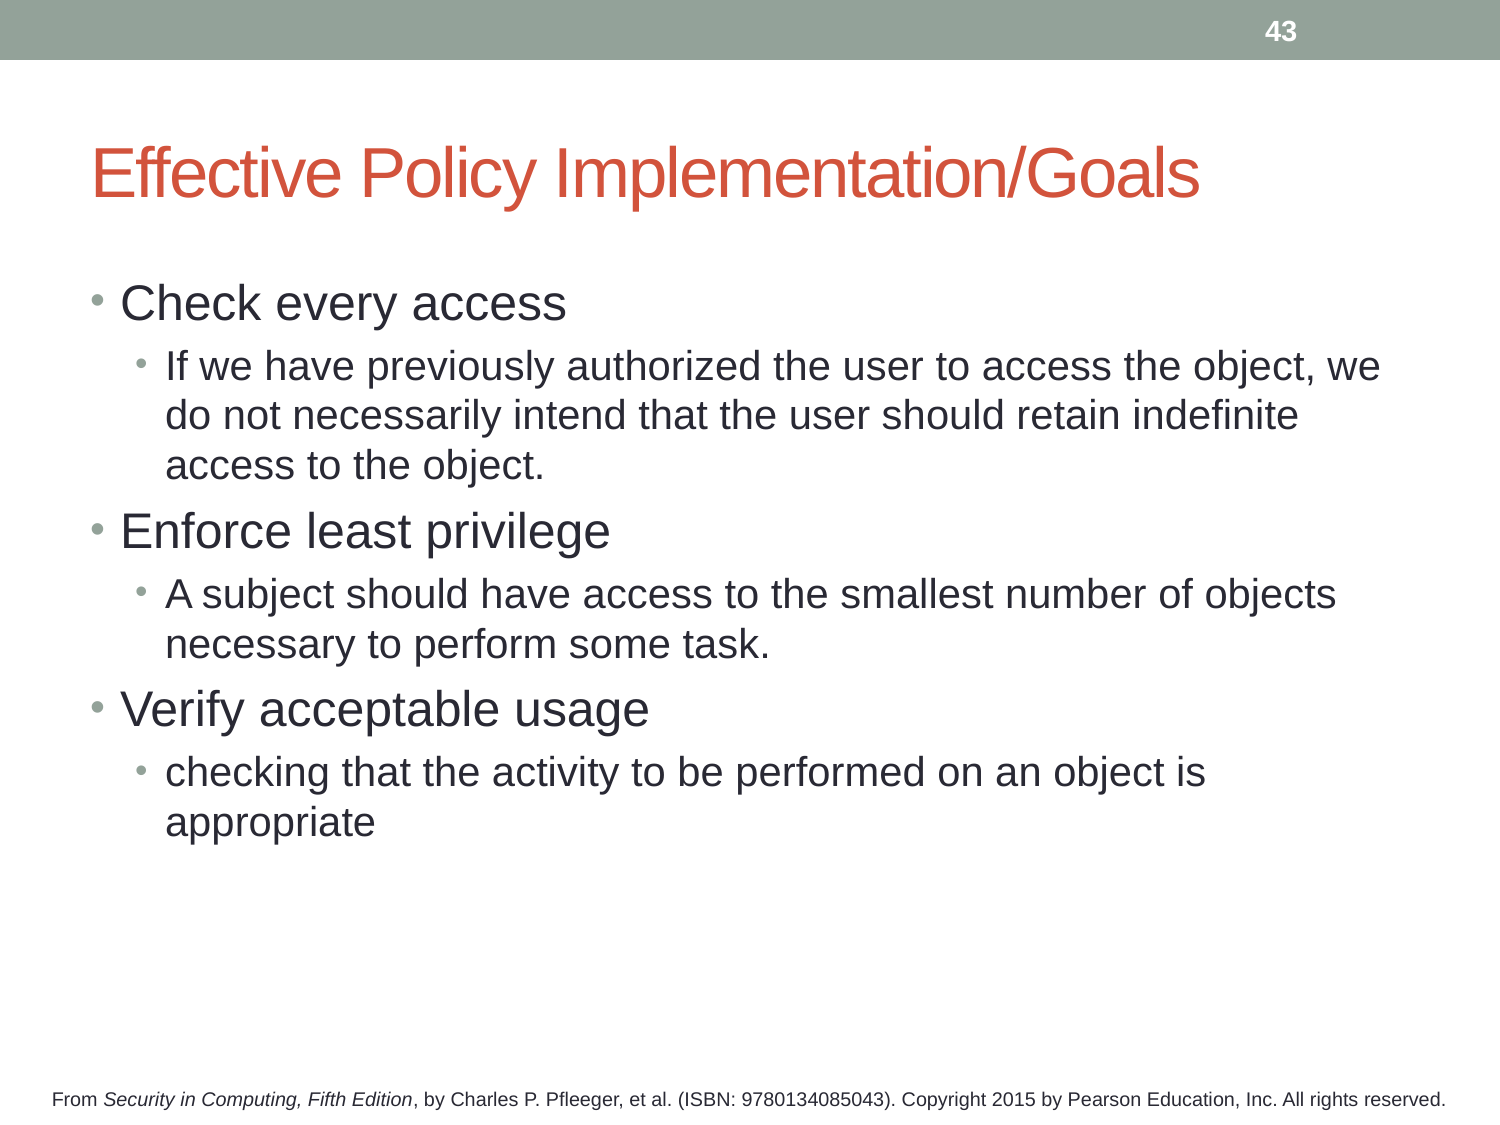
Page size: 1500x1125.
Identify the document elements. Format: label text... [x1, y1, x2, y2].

footer From Security in Computing, Fifth Edition, by Charles P. Pfleeger, et al. (ISBN: 9780134085043). Copyright 2015 by Pearson Education, Inc. All rights reserved. [0, 1071, 1500, 1125]
slide_number 43 [1250, 3, 1425, 57]
title Effective Policy Implementation/Goals [75, 87, 1425, 250]
list Check every access If we have previously authorized the user to access the object, we do not necessarily intend that the user should retain indefinite access to the object. Enforce least privilege A subject should have access to the smallest number of objects necessary to perform some task. Verify acceptable usage checking that the activity to be performed on an object is appropriate [75, 262, 1425, 1063]
